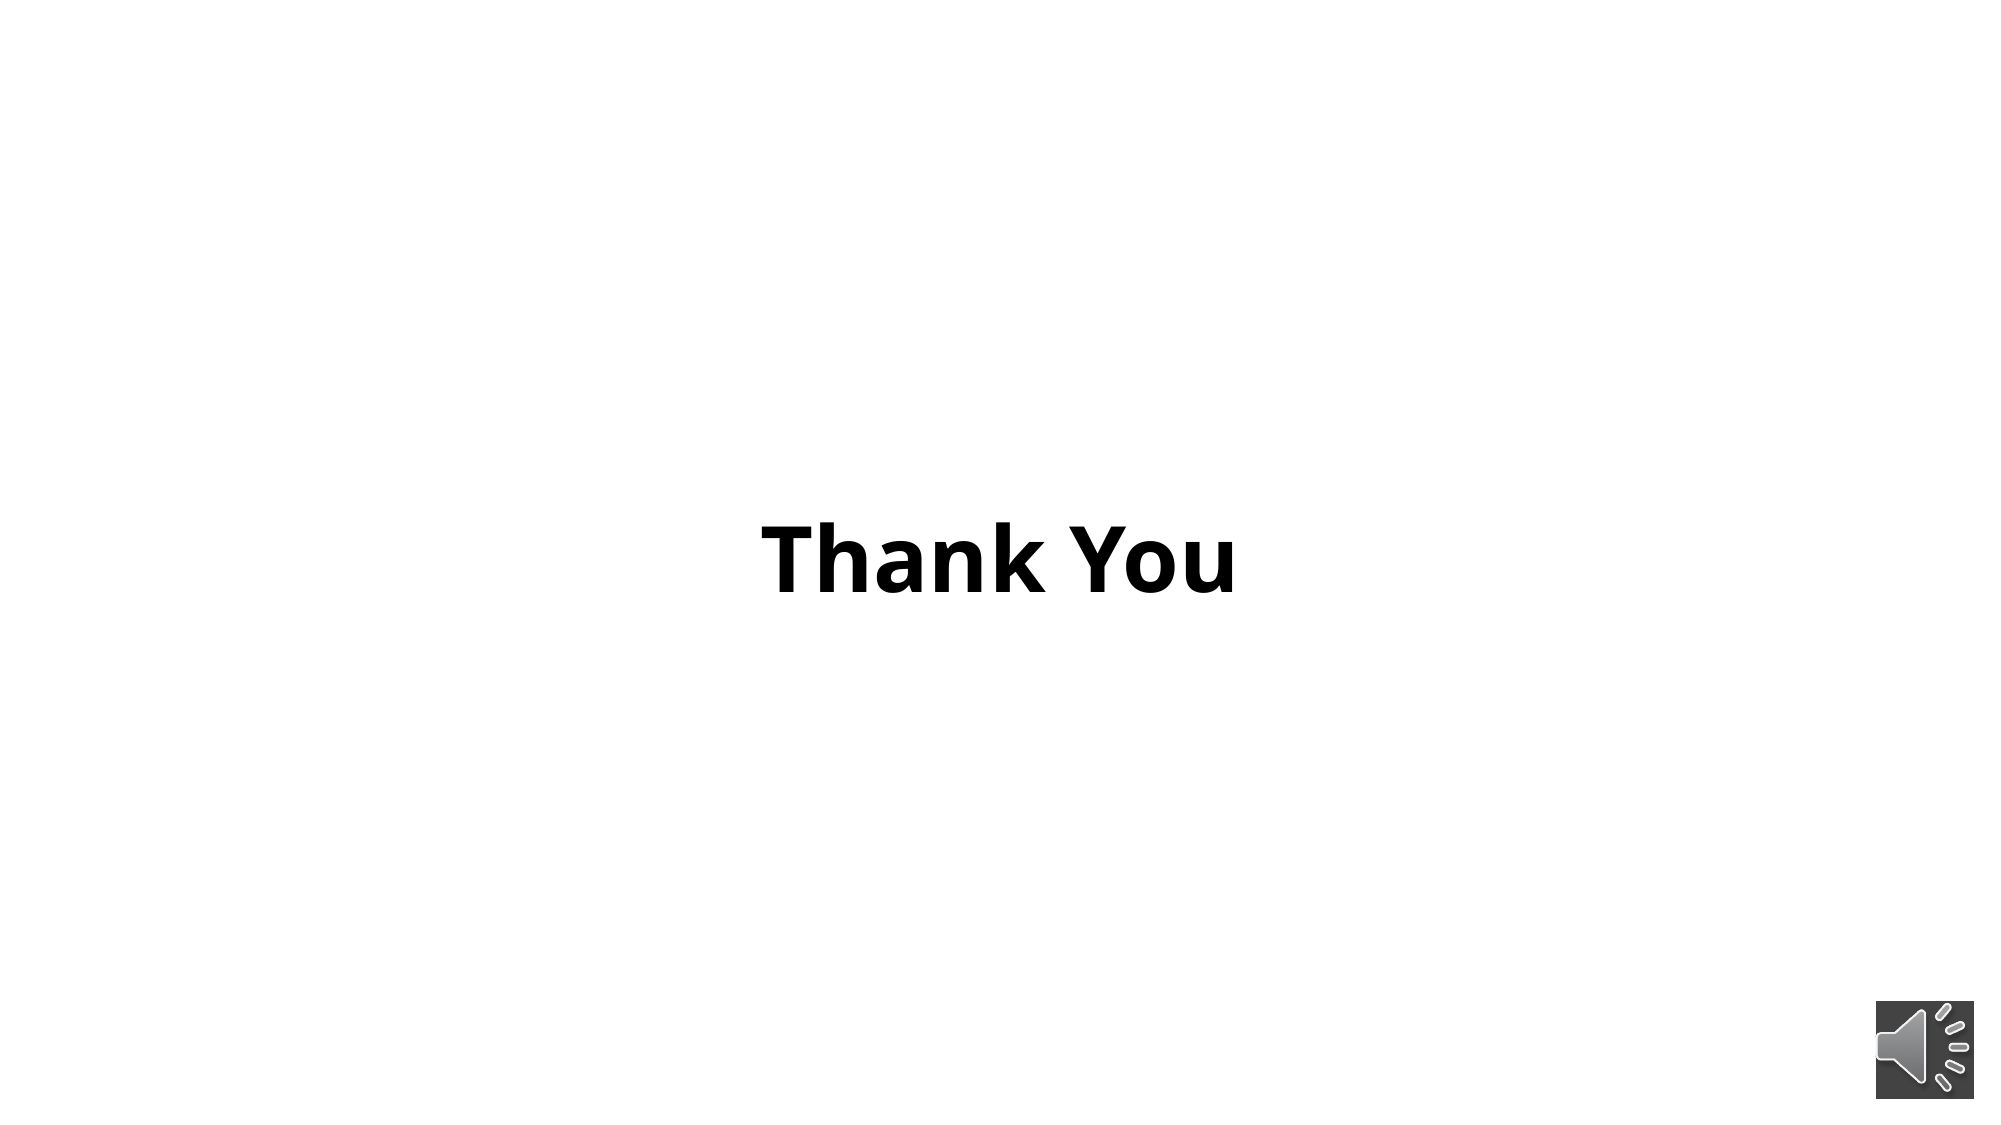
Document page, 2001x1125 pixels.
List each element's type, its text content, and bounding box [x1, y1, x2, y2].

picture [1874, 999, 1975, 1100]
title Thank You [137, 453, 1863, 672]
